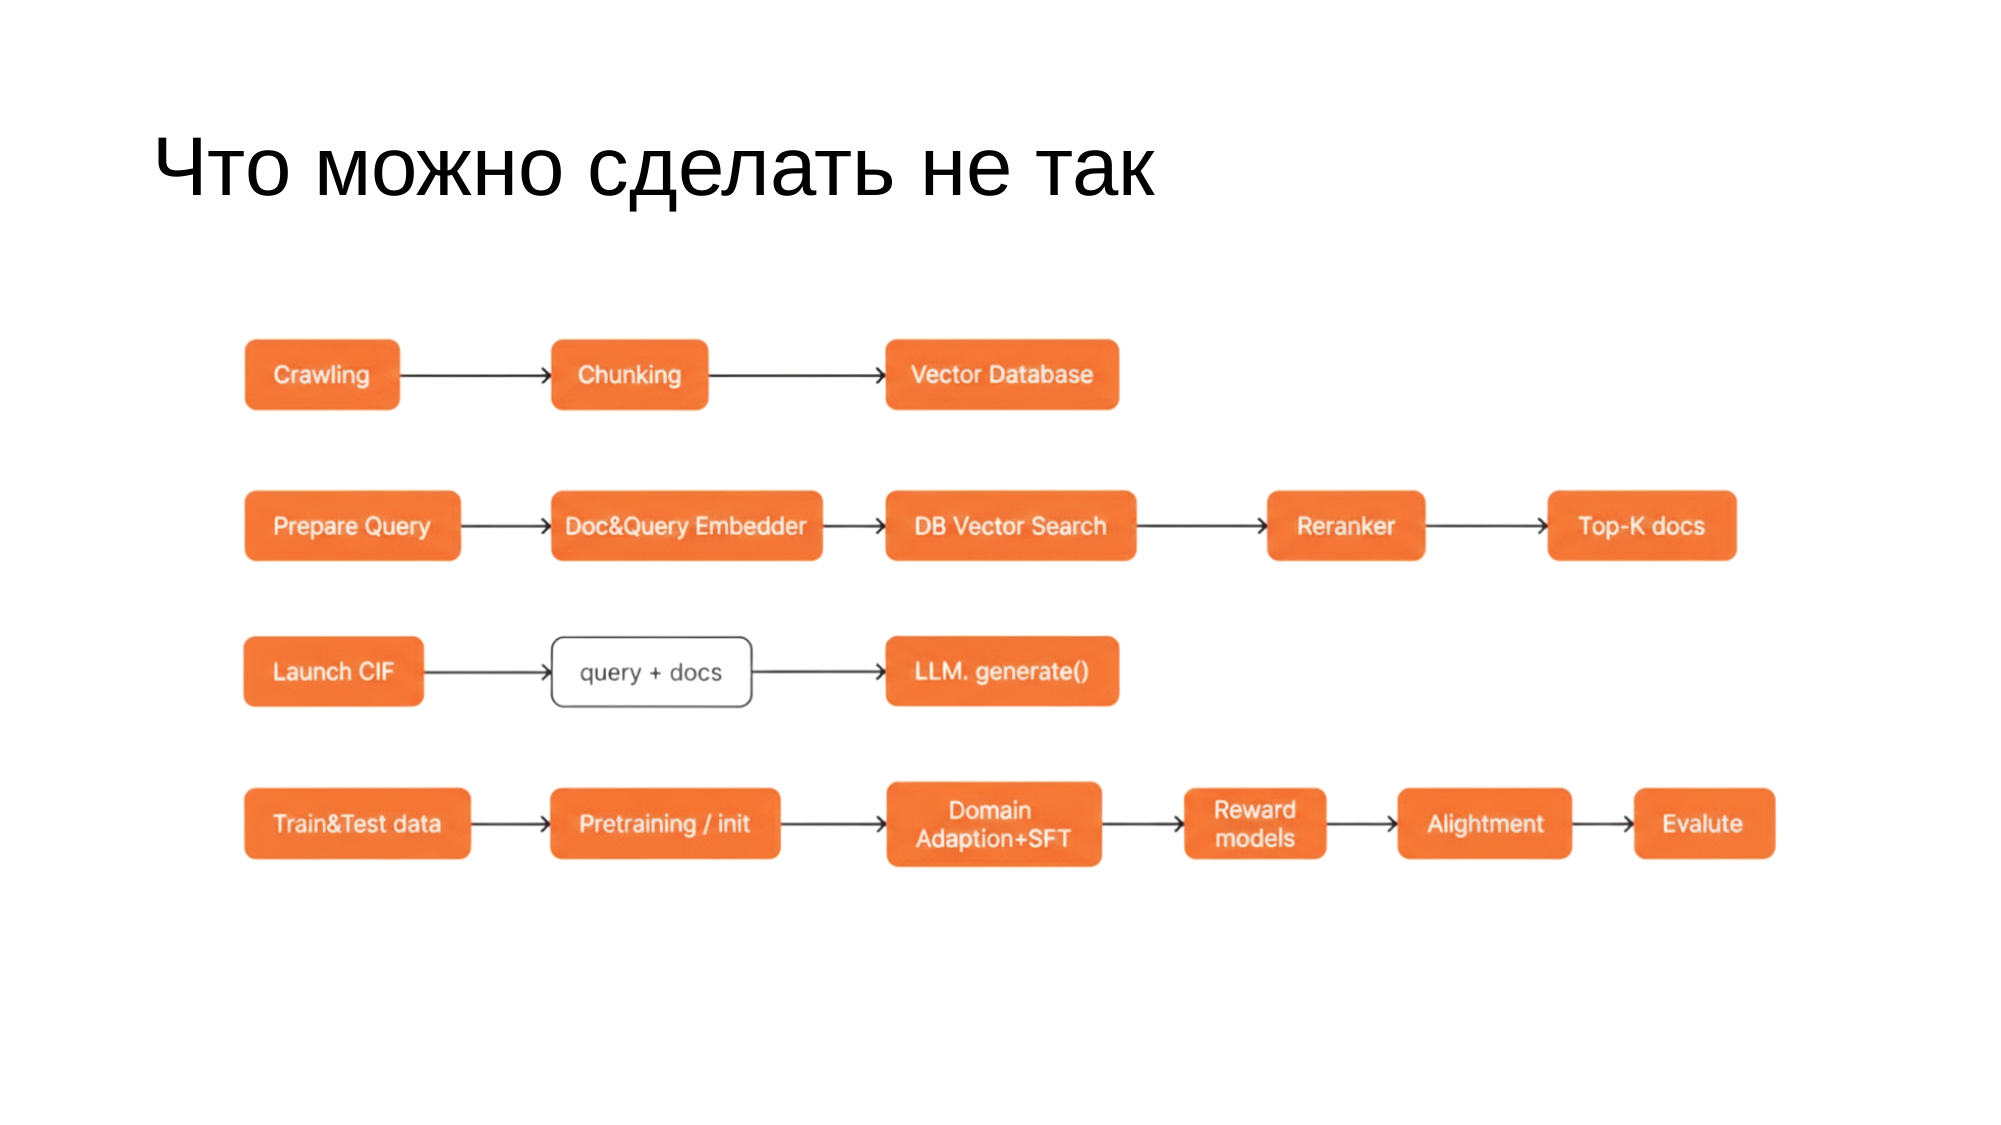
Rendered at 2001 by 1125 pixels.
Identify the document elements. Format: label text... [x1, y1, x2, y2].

title Что можно сделать не так [137, 59, 1863, 278]
picture [218, 271, 1782, 956]
